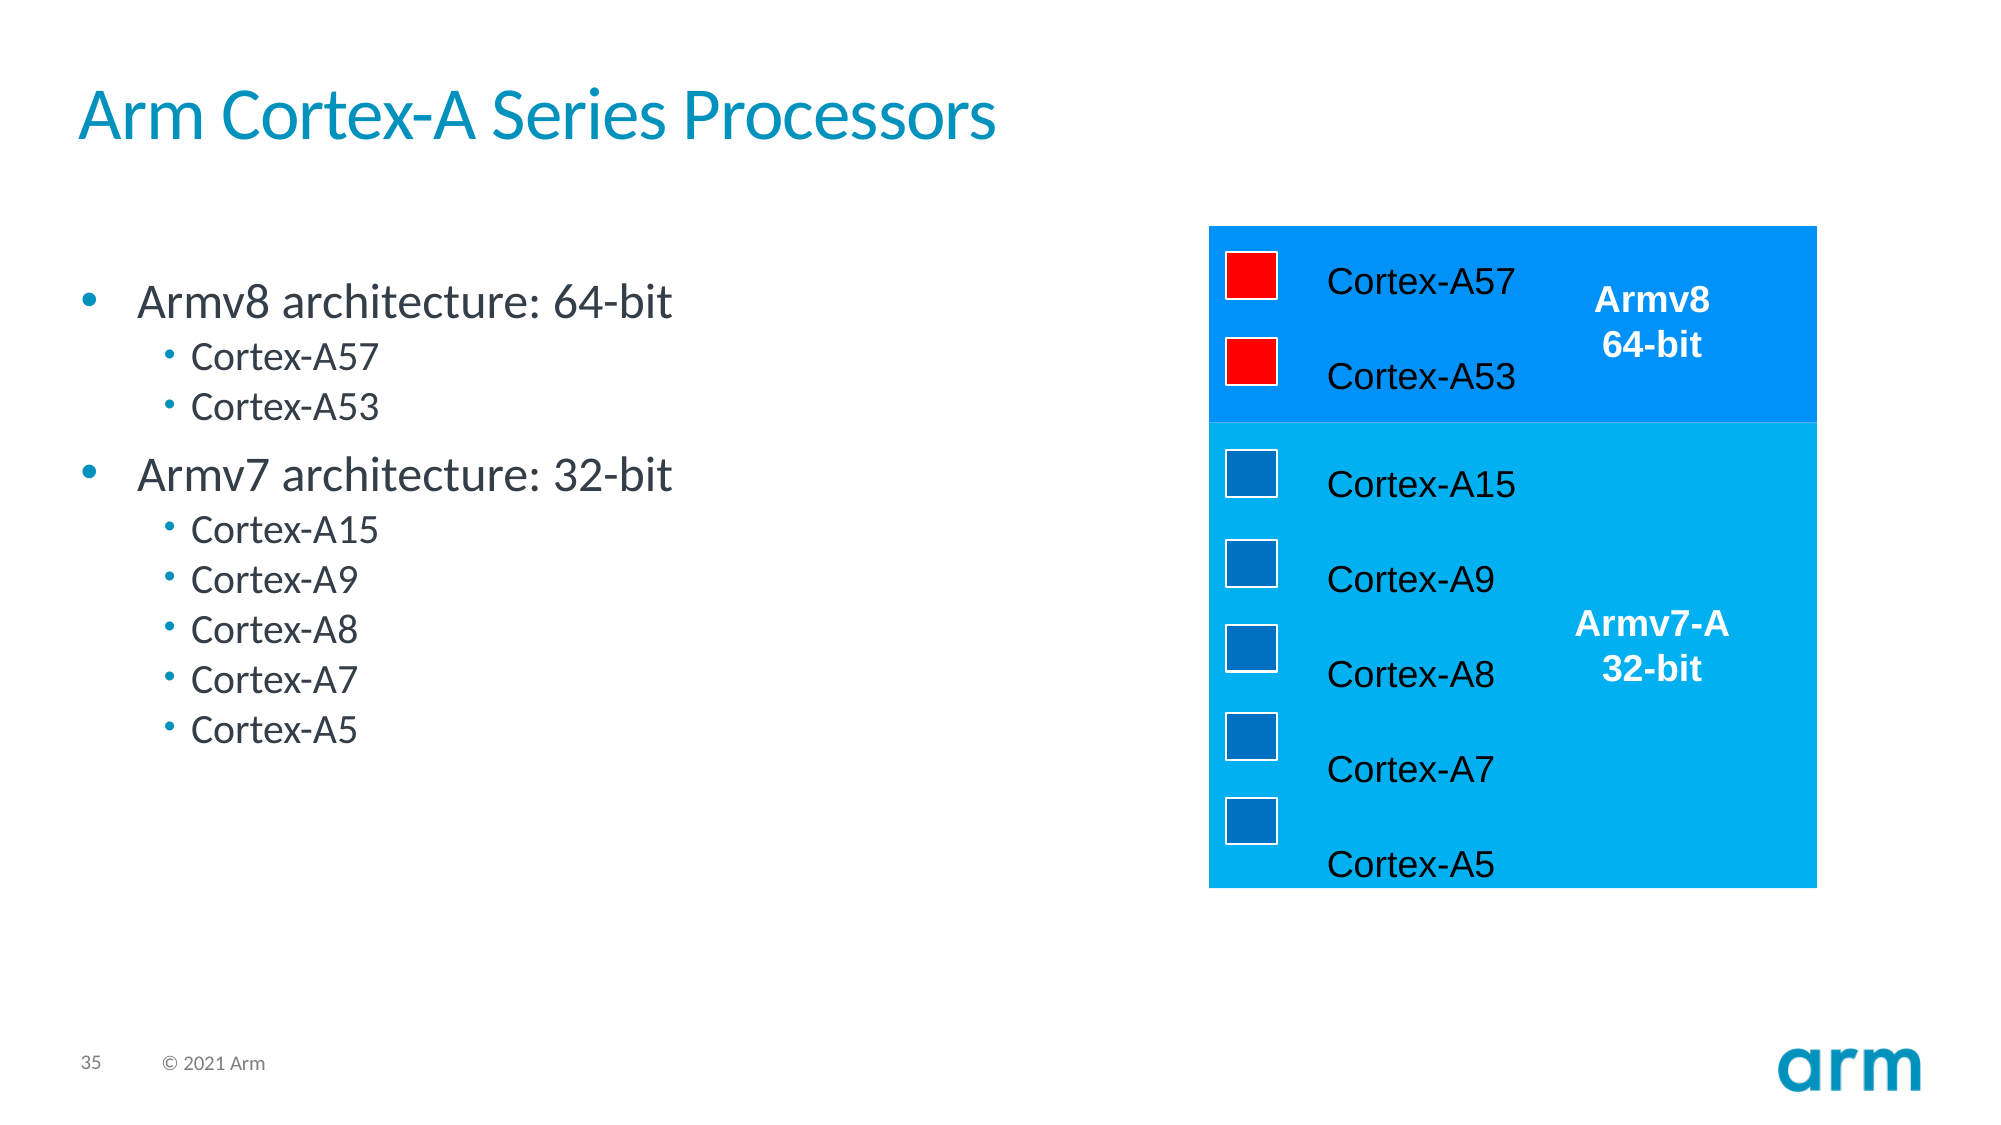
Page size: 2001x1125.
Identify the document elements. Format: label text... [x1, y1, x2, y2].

title Arm Cortex-A Series Processors [78, 78, 1922, 186]
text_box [1209, 225, 1817, 888]
list Armv8 architecture: 64-bit Cortex-A57 Cortex-A53 Armv7 architecture: 32-bit Cortex-A15 Cortex-A9 Cortex-A8 Cortex-A7 Cortex-A5 [80, 268, 1915, 940]
picture [1777, 1047, 1922, 1093]
